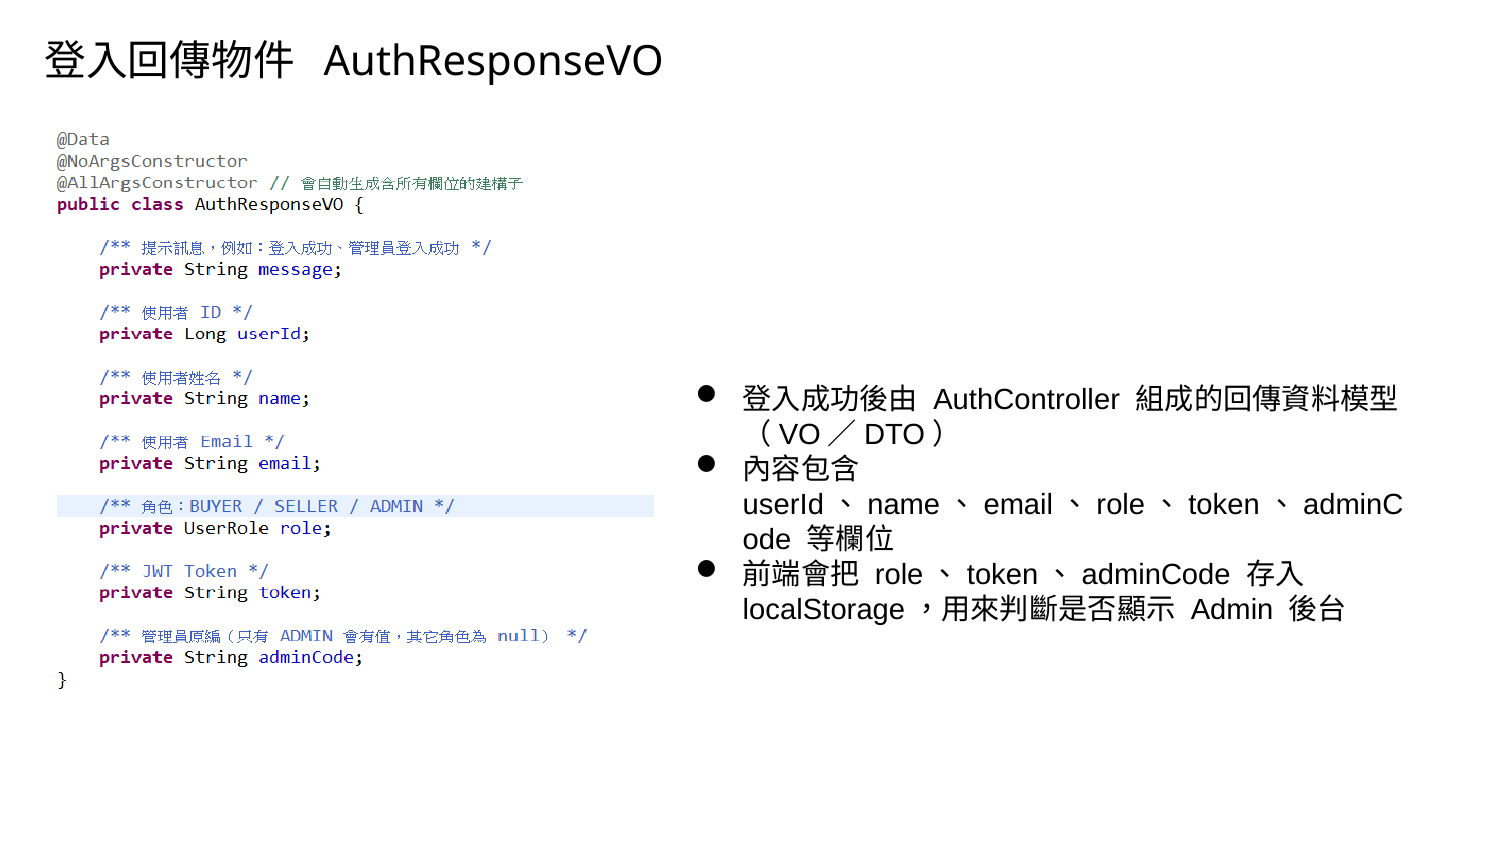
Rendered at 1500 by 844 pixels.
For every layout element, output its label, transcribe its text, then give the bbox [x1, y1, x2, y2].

picture [55, 130, 654, 692]
text_box 登入回傳物件 AuthResponseVO [29, 26, 679, 92]
text_box 登入成功後由 AuthController 組成的回傳資料模型（VO／DTO） 內容包含 userId、name、email、role、token、adminCode 等欄位 前端會把 role、token、adminCode 存入 localStorage，用來判斷是否顯示 Admin 後台 [680, 372, 1431, 633]
